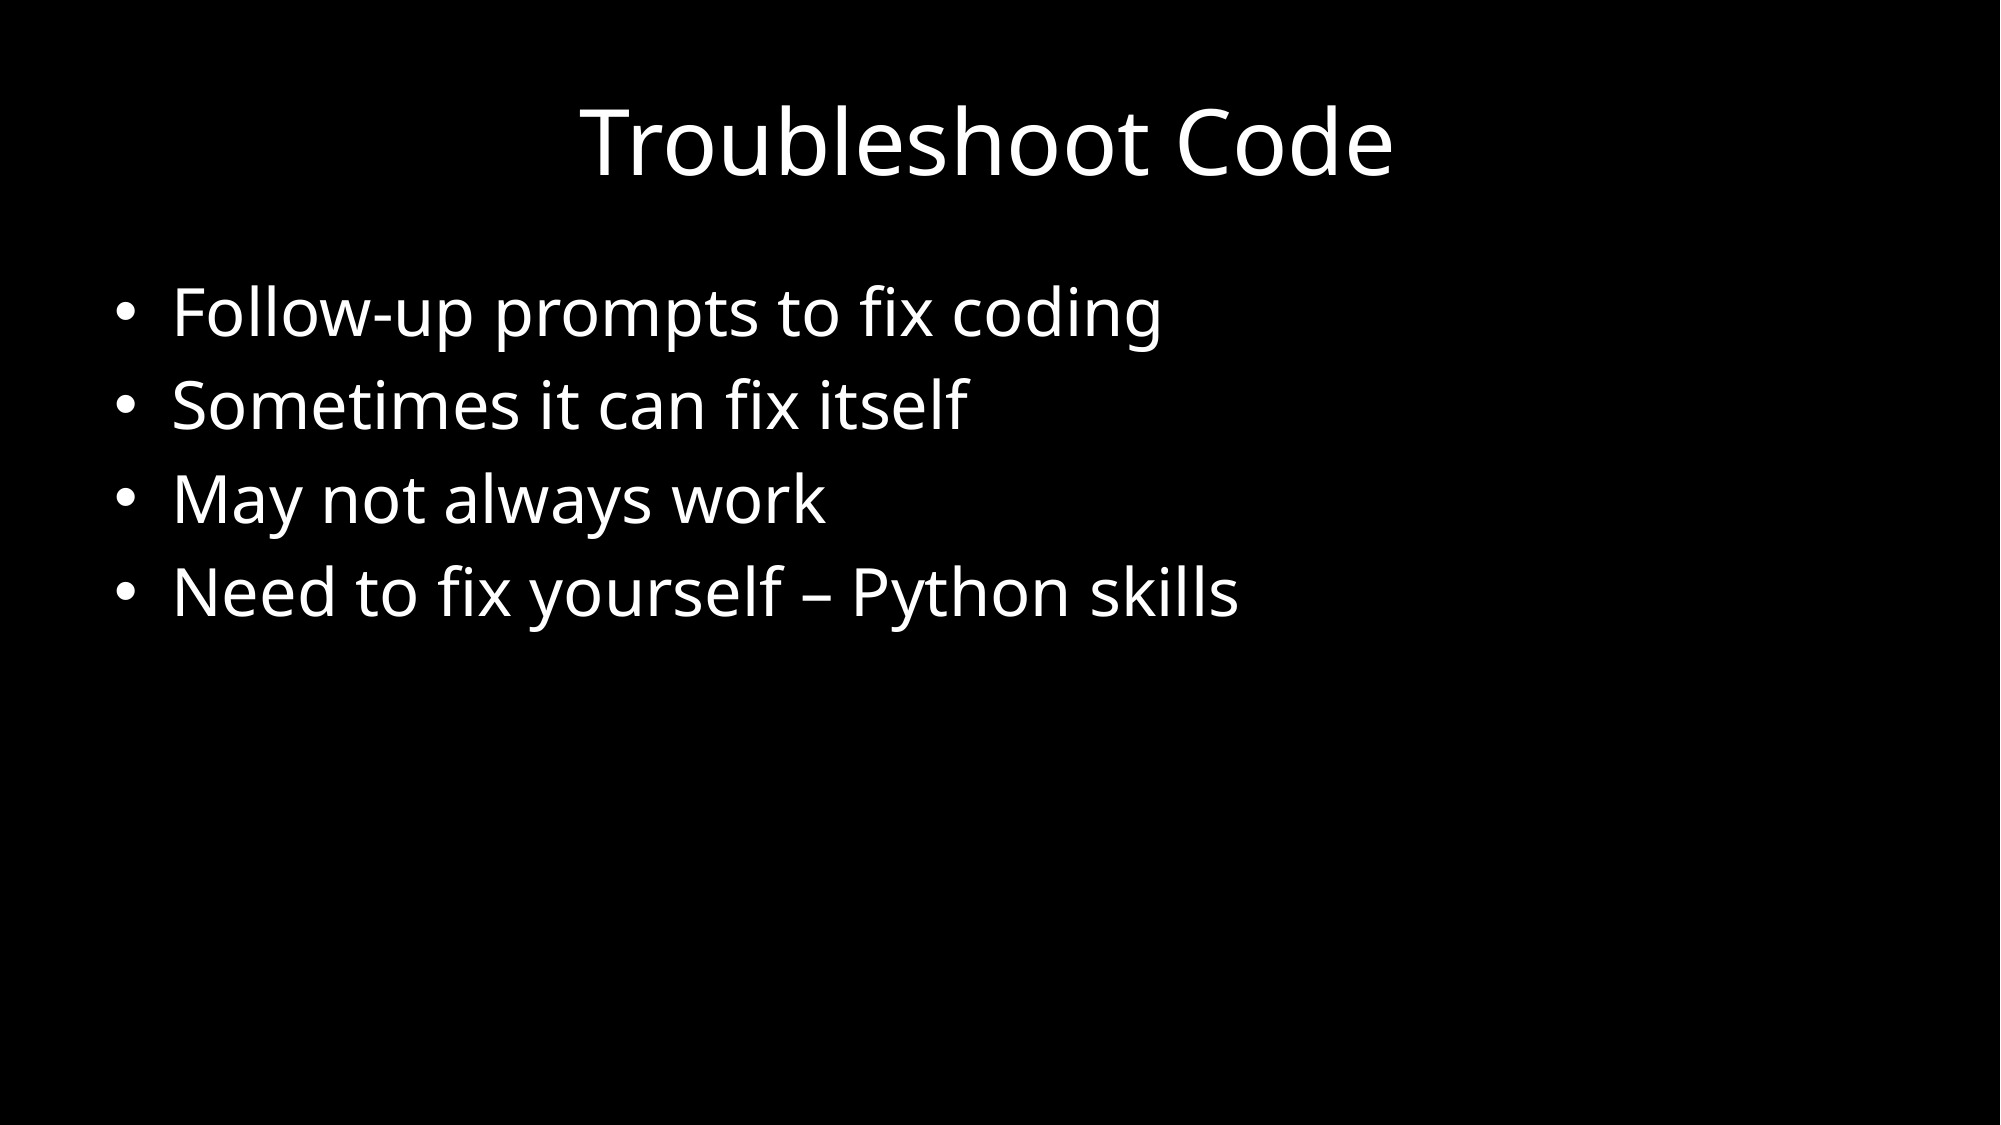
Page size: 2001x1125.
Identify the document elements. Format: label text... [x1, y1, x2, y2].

title Troubleshoot Code [0, 45, 2000, 233]
list Follow-up prompts to fix coding Sometimes it can fix itself May not always work Need to fix yourself – Python skills [99, 262, 1900, 1005]
